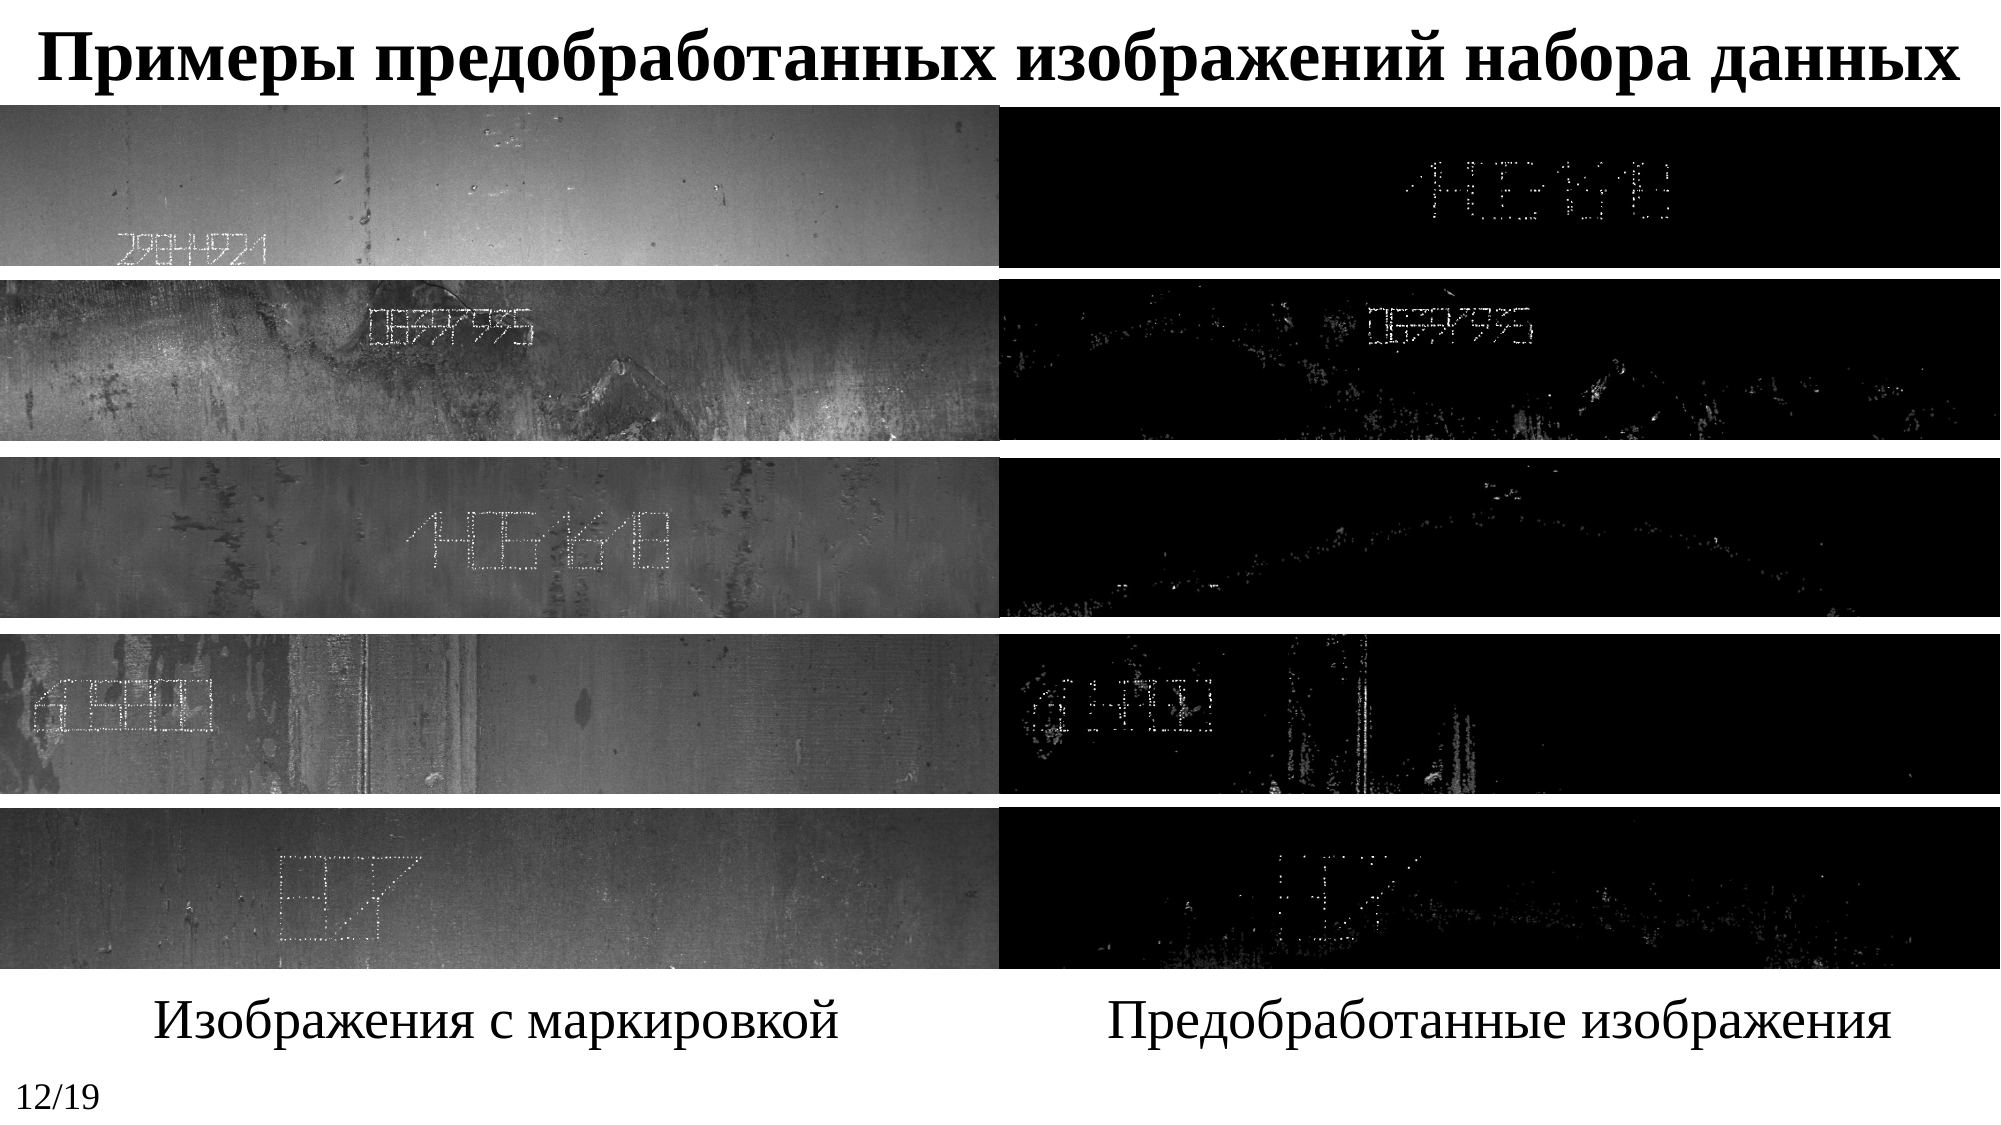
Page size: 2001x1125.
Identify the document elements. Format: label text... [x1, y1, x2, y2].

picture [0, 105, 2000, 268]
picture [0, 634, 2000, 795]
text_box Примеры предобработанных изображений набора данных [0, 0, 2000, 103]
picture [0, 279, 2000, 441]
text_box Изображения с маркировкой [139, 974, 860, 1058]
picture [0, 457, 2000, 618]
text_box Предобработанные изображения [1092, 974, 2000, 1058]
text_box 12/19 [0, 1064, 140, 1125]
picture [0, 807, 2000, 969]
